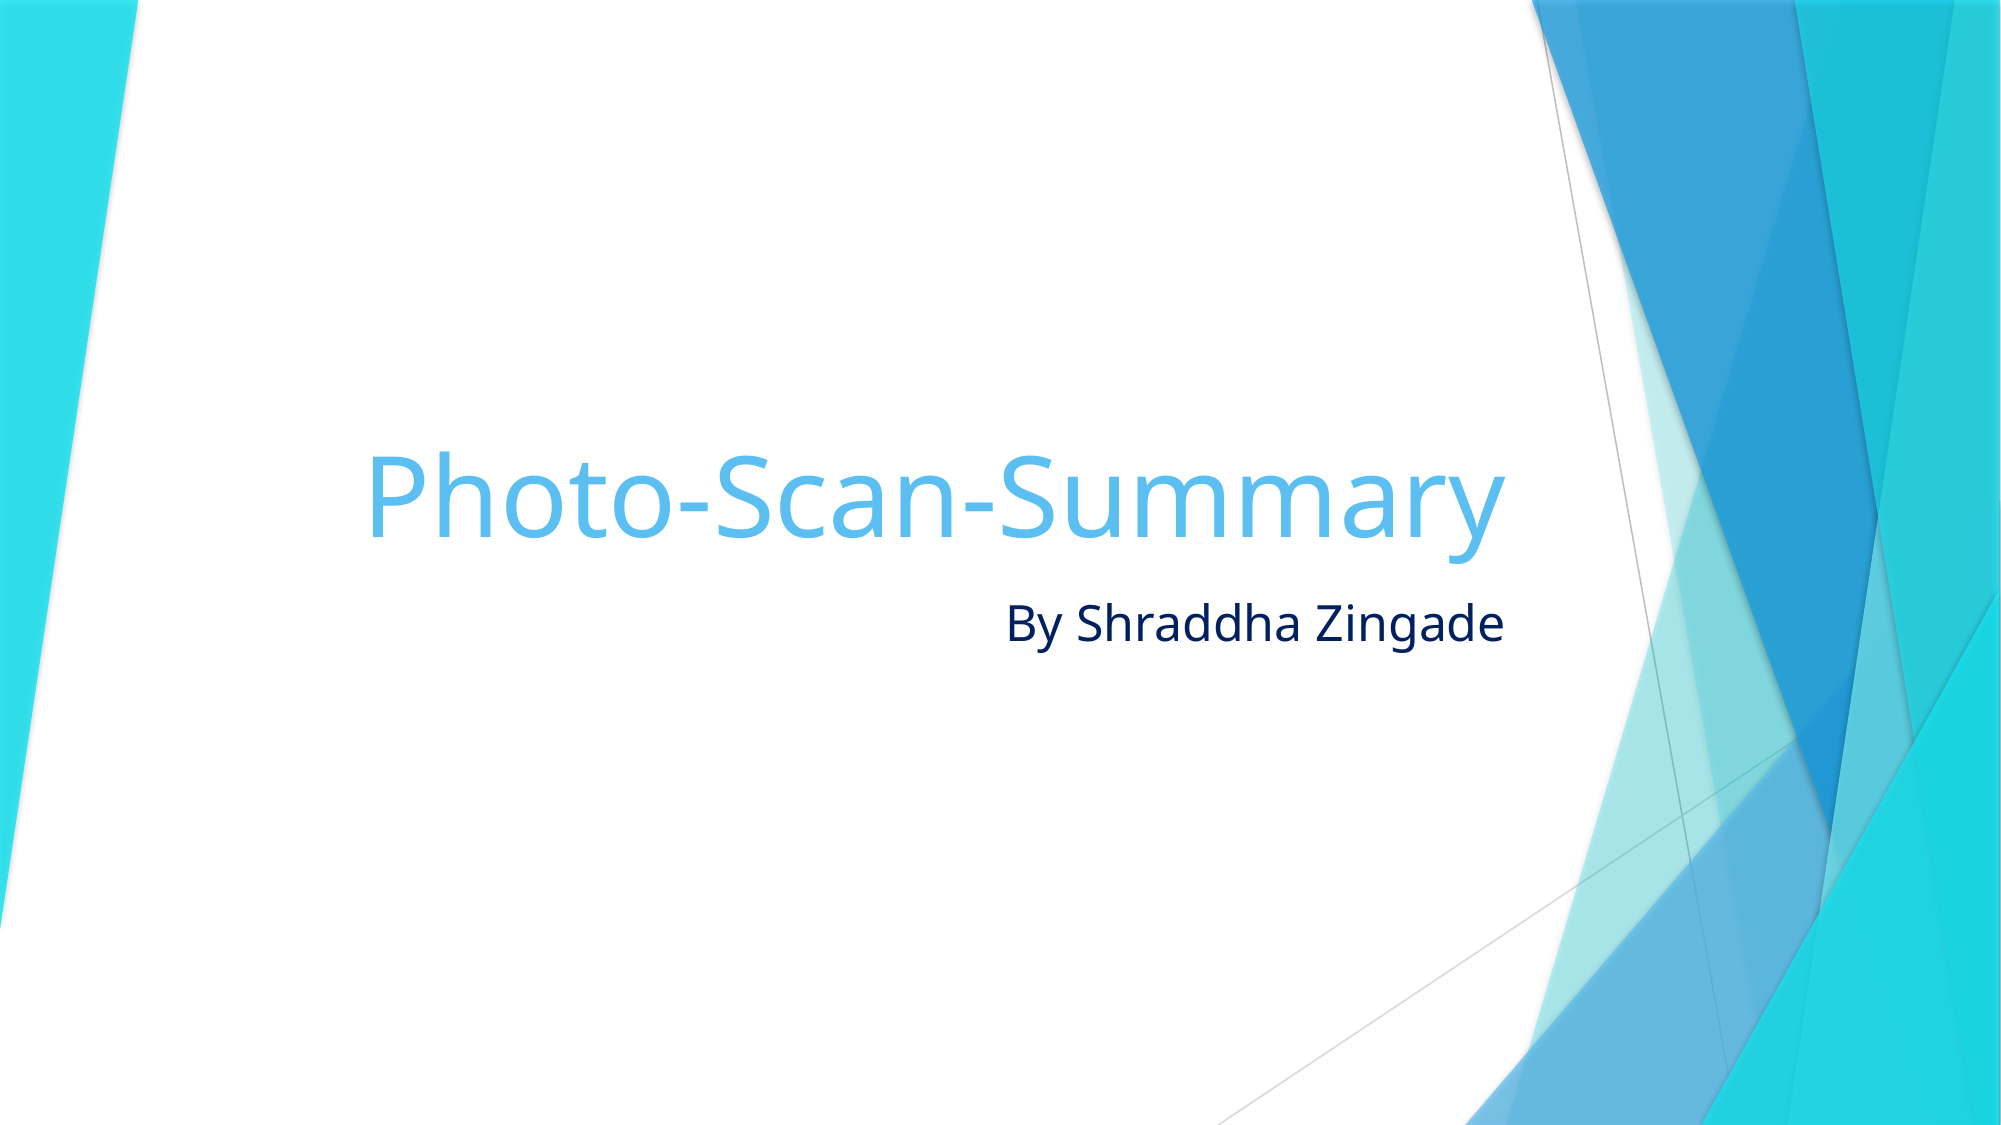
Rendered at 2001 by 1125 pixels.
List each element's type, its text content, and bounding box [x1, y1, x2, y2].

subtitle By Shraddha Zingade [247, 583, 1522, 764]
title Photo-Scan-Summary [247, 416, 1522, 568]
